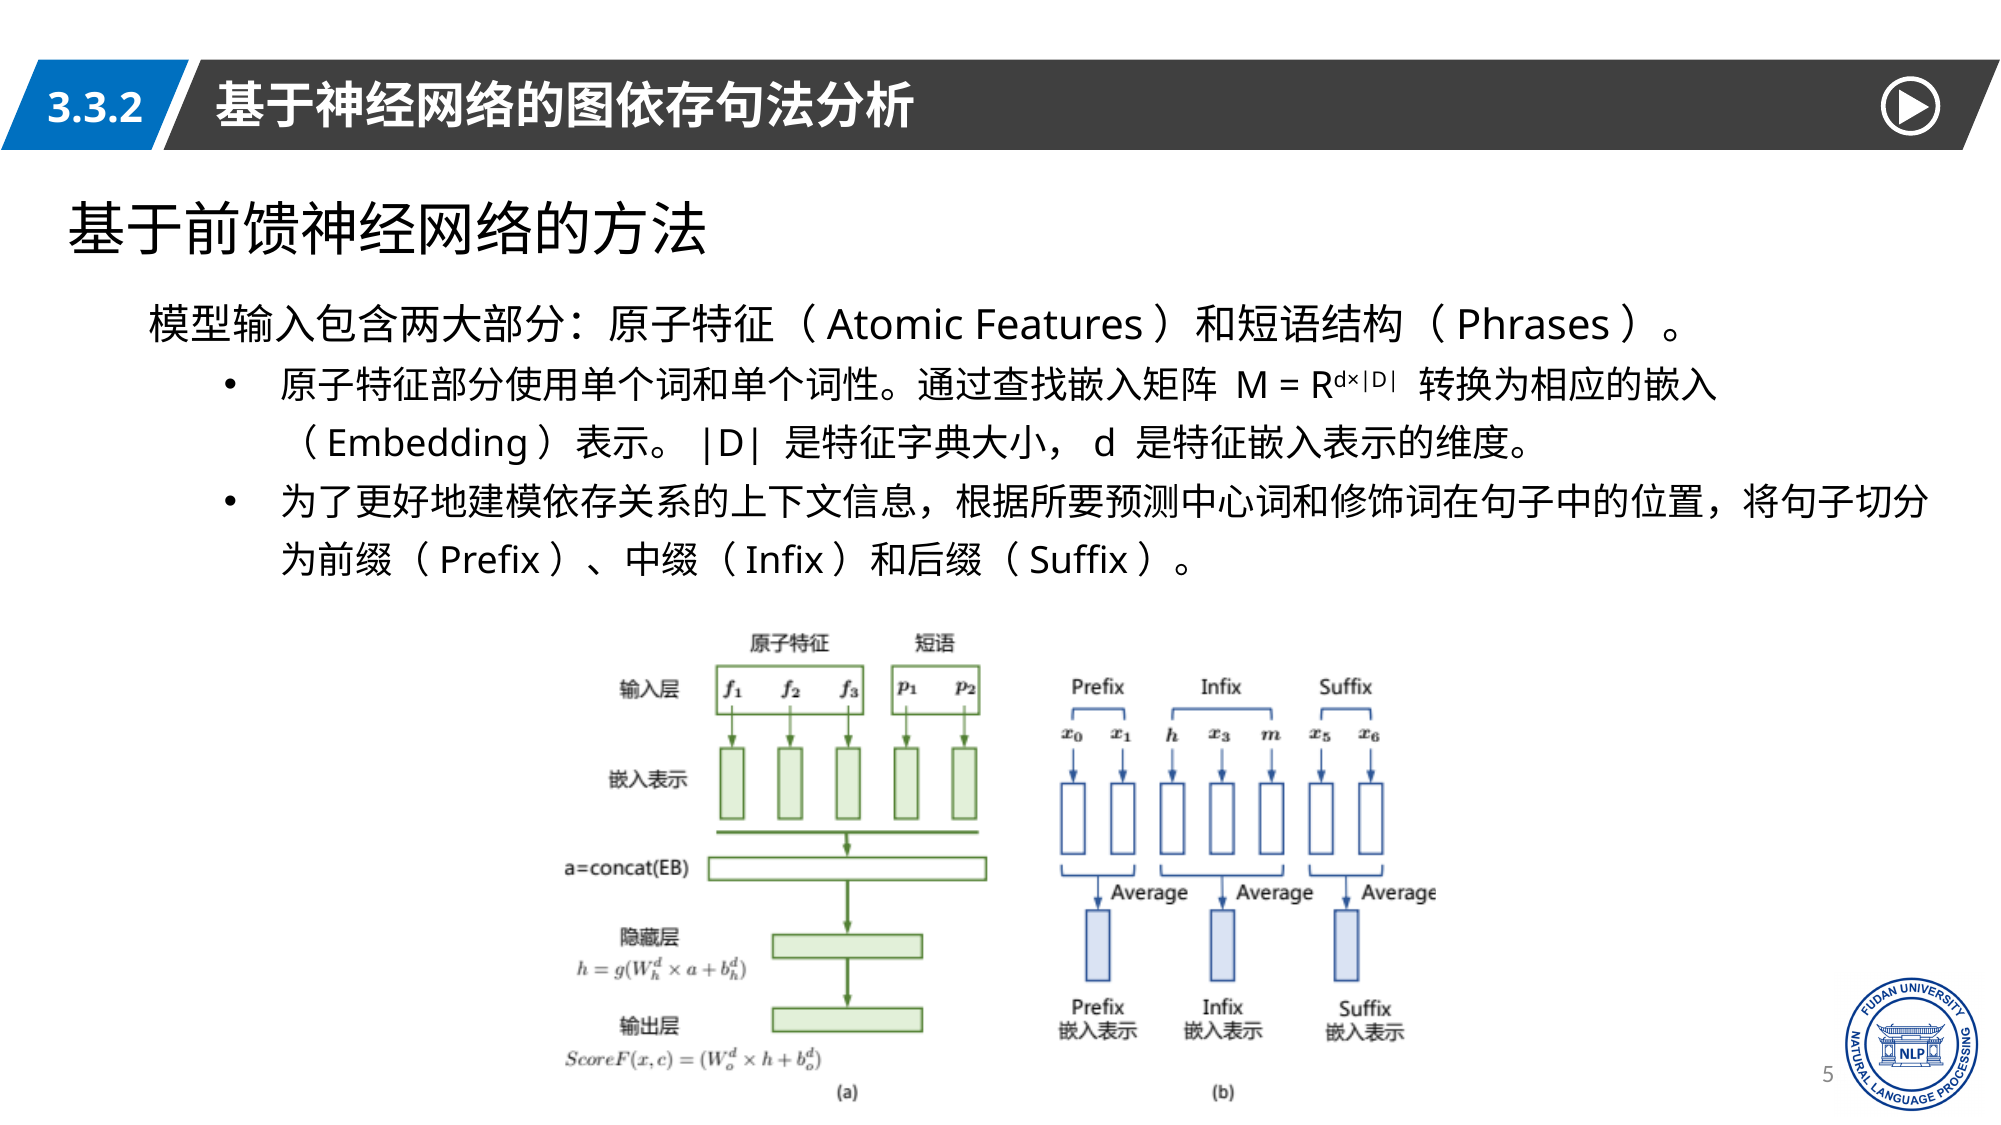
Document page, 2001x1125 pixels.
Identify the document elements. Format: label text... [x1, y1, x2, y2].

picture [1834, 972, 1985, 1117]
text_box [1, 89, 157, 150]
text_box [32, 59, 189, 120]
text_box 基于前馈神经网络的方法 [52, 163, 1053, 270]
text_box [1883, 78, 1939, 134]
text_box 3.3.2 [26, 73, 164, 138]
picture [563, 627, 1436, 1103]
text_box 基于神经网络的图依存句法分析 [200, 66, 931, 142]
text_box [163, 59, 2000, 150]
text_box 模型输入包含两大部分：原子特征（Atomic Features）和短语结构（Phrases）。 原子特征部分使用单个词和单个词性。通过查找嵌入矩阵 M = Rd×|D| 转换为相应的嵌入（Embedding）表示。|D| 是特征字典大小，d 是特征嵌入表示的维度。 为了更好地建模依存关系的上下文信息，根据所要预测中心词和修饰词在句子中的位置，将句子切分为前缀（Prefix）、中缀（Infix）和后缀（Suffix）。 [134, 275, 1971, 589]
slide_number 56 [1440, 1042, 1863, 1103]
